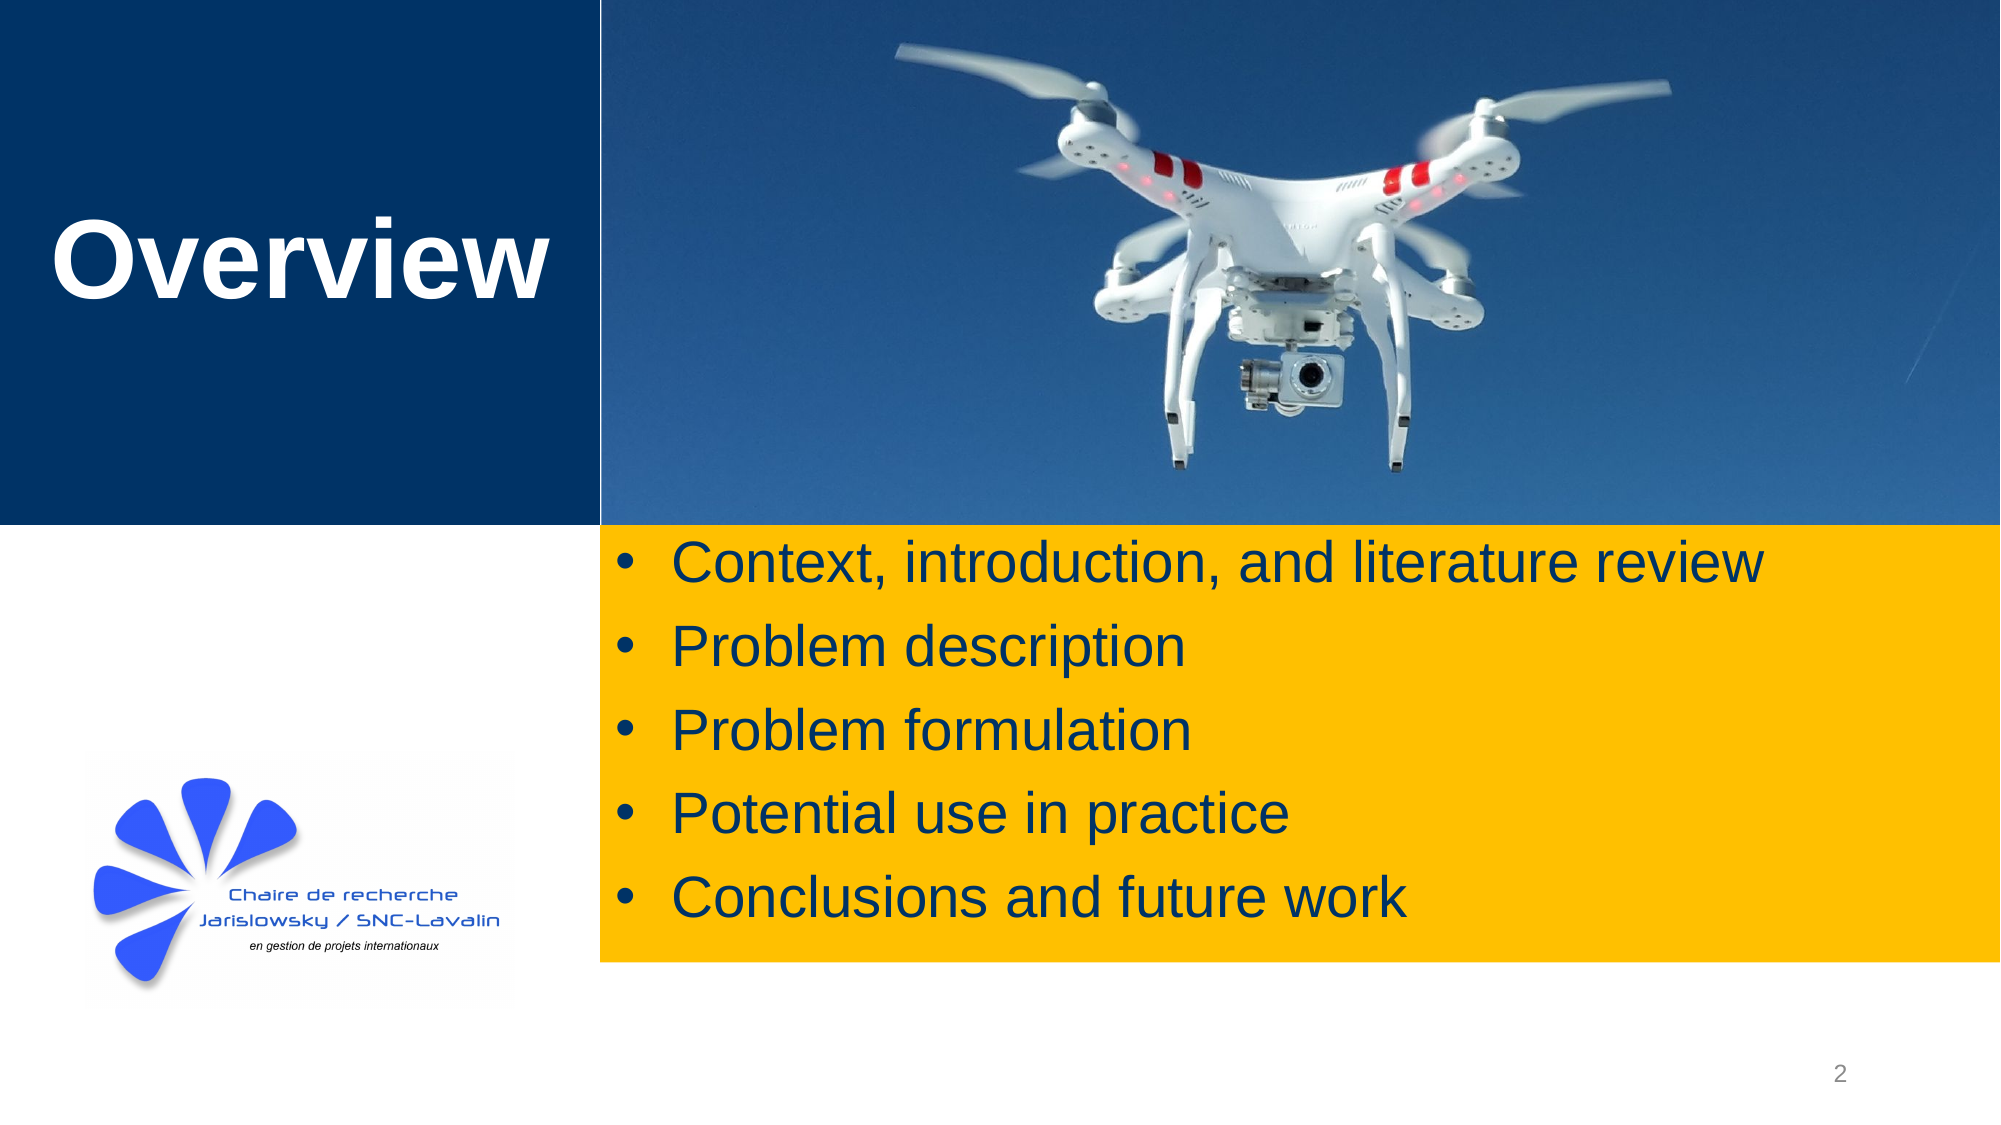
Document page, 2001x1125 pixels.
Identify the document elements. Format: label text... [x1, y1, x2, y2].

picture [85, 751, 515, 1009]
title Overview [0, 0, 600, 525]
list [601, 0, 2000, 525]
slide_number 2 [1412, 1042, 1863, 1103]
list Context, introduction, and literature review Problem description Problem formulation Potential use in practice Conclusions and future work [600, 525, 2000, 963]
